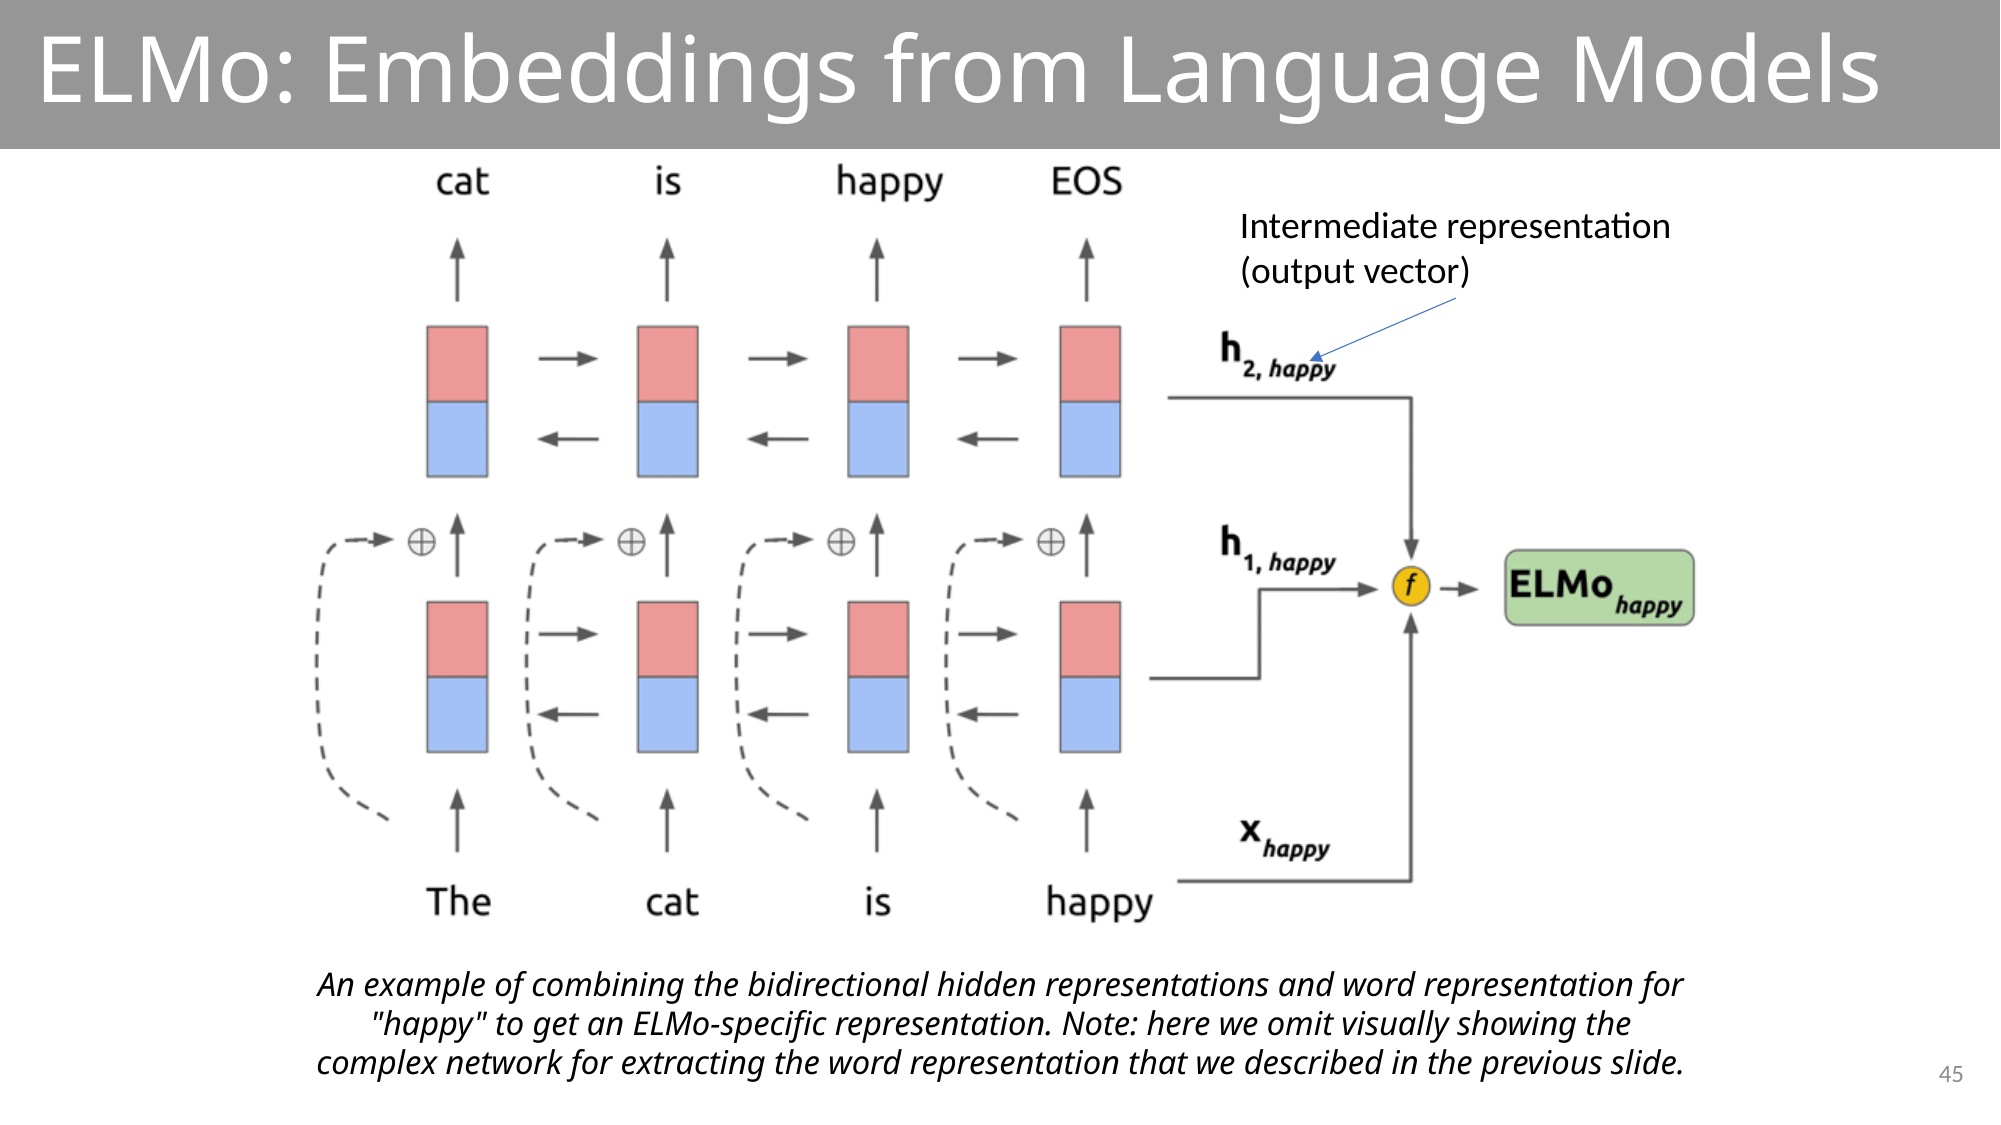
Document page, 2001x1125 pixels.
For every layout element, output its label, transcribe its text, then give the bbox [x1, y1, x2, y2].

picture [293, 153, 1709, 932]
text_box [1309, 299, 1456, 362]
title ELMo: Embeddings from Language Models [20, 4, 1980, 142]
list An example of combining the bidirectional hidden representations and word representation for "happy" to get an ELMo-specific representation. Note: here we omit visually showing the complex network for extracting the word representation that we described in the previous slide. [293, 956, 1708, 1092]
slide_number 45 [1529, 1042, 1980, 1103]
